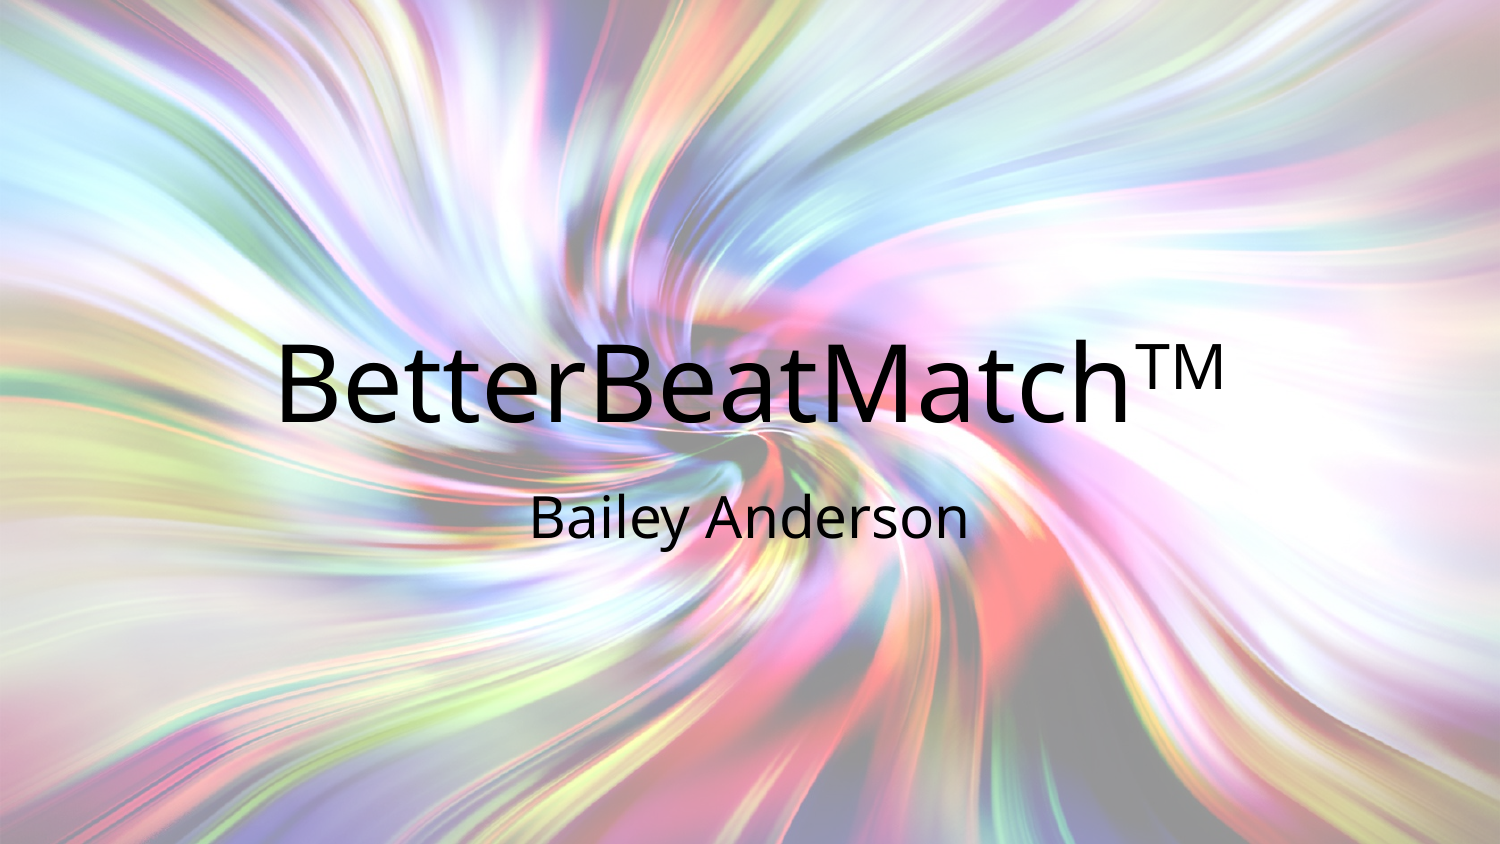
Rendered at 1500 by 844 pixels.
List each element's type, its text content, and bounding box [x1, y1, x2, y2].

subtitle Bailey Anderson [51, 464, 1449, 595]
title BetterBeatMatchTM [51, 122, 1449, 459]
